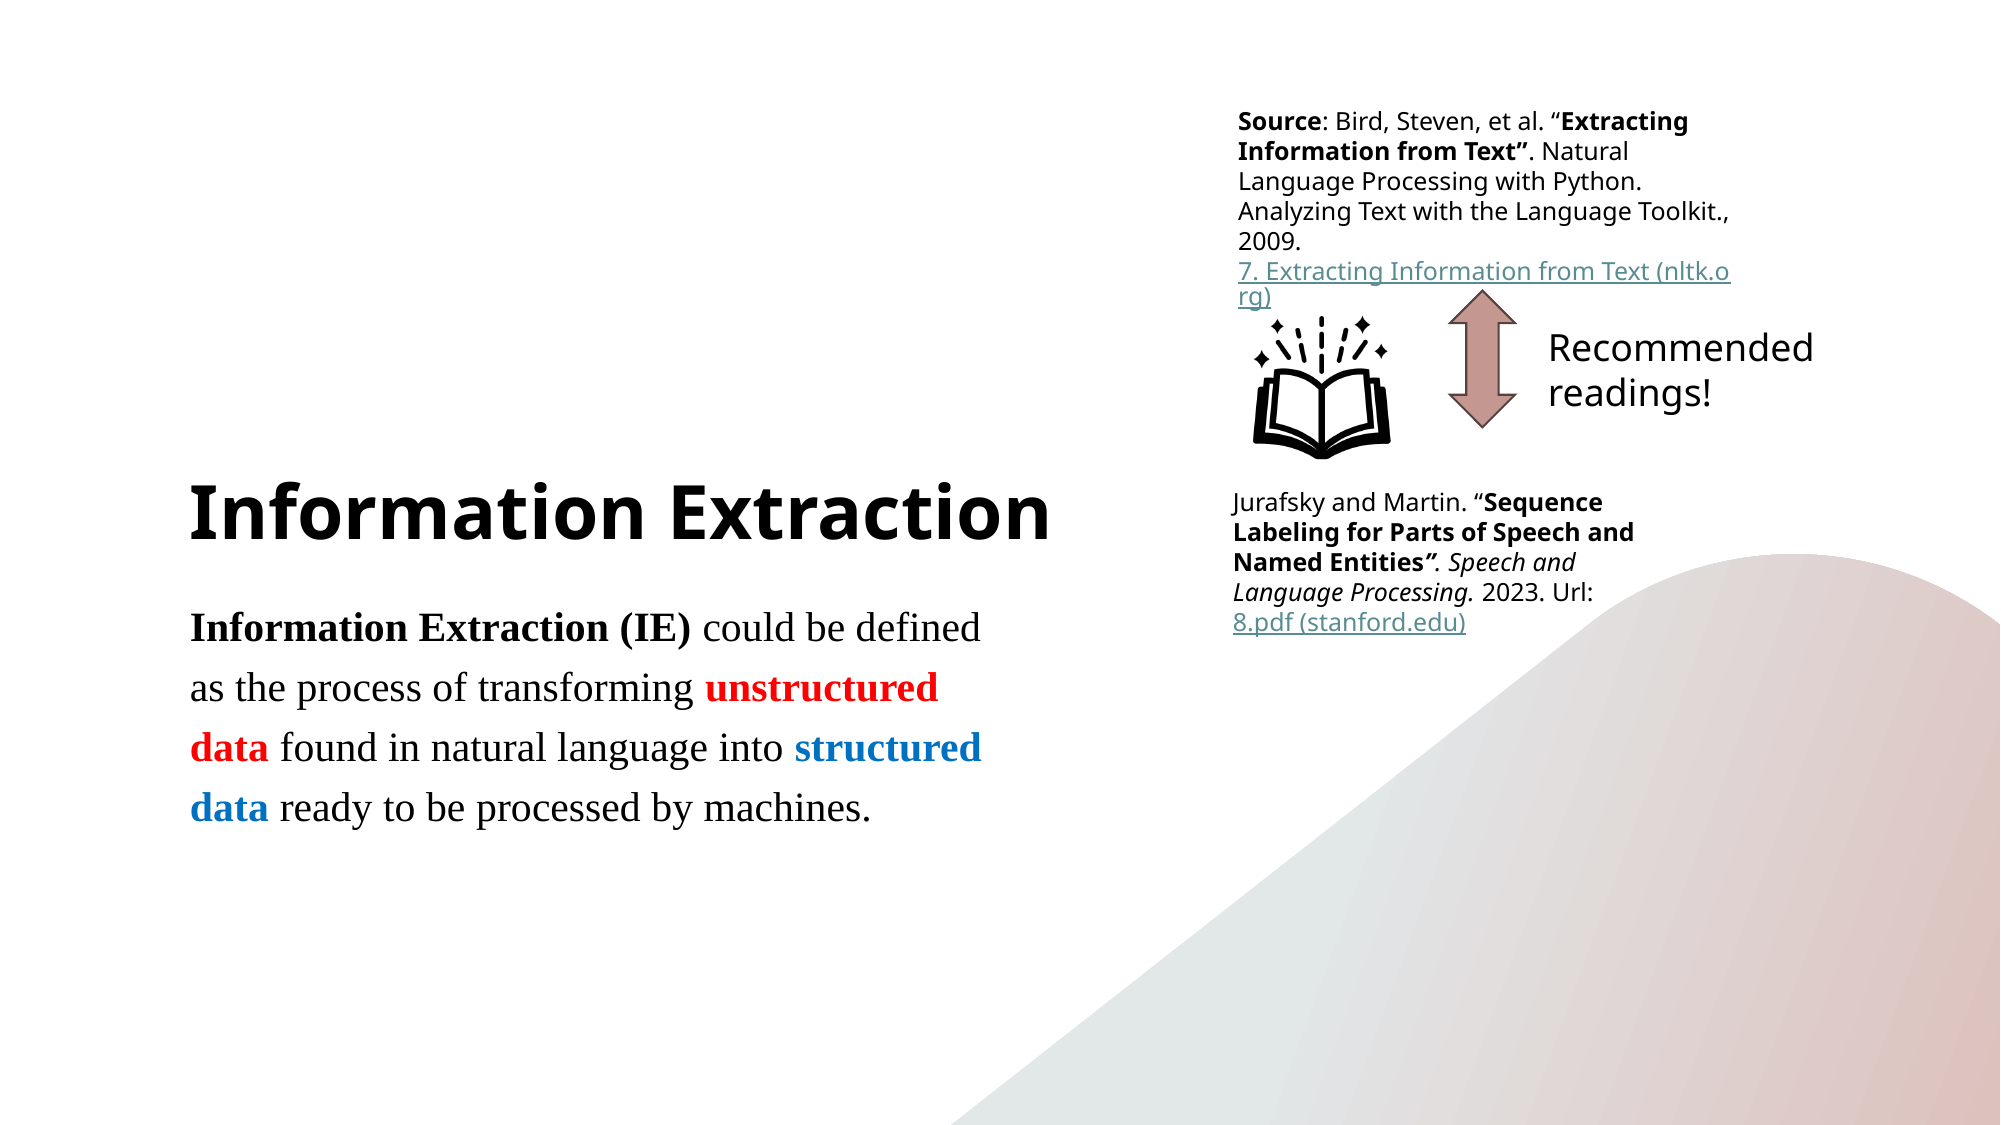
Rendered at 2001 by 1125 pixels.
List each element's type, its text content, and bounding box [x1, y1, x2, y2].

text_box Source: Bird, Steven, et al. “Extracting Information from Text”. Natural Language Processing with Python. Analyzing Text with the Language Toolkit., 2009. 7. Extracting Information from Text (nltk.org) [1223, 98, 1747, 297]
title Information Extraction [174, 184, 1194, 563]
text_box [1447, 289, 1518, 429]
text_box Recommended readings! [1533, 316, 1864, 422]
text_box Jurafsky and Martin. “Sequence Labeling for Parts of Speech and Named Entities”. Speech and Language Processing. 2023. Url: 8.pdf (stanford.edu) [1218, 478, 1682, 648]
subtitle Information Extraction (IE) could be defined as the process of transforming unstructured data found in natural language into structured data ready to be processed by machines. [174, 582, 1000, 904]
picture [1246, 312, 1397, 463]
